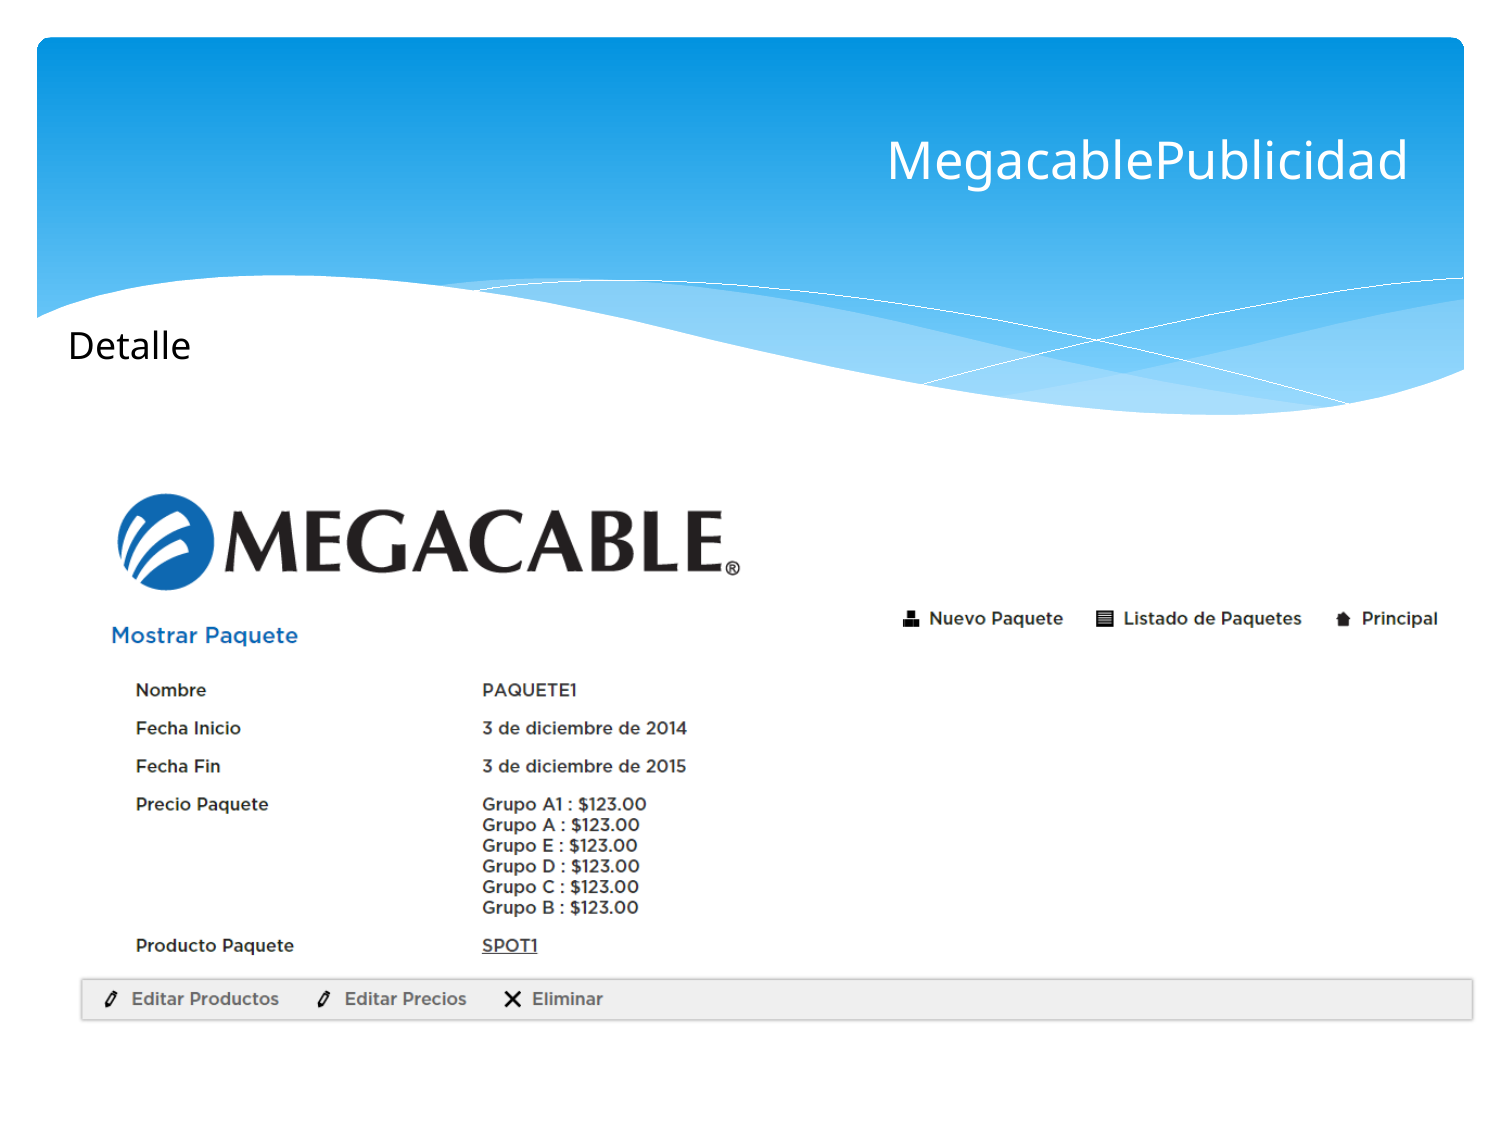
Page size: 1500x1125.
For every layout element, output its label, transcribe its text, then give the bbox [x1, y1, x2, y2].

text_box Detalle [53, 314, 231, 375]
picture [0, 491, 1500, 1054]
title MegacablePublicidad [75, 55, 1425, 261]
